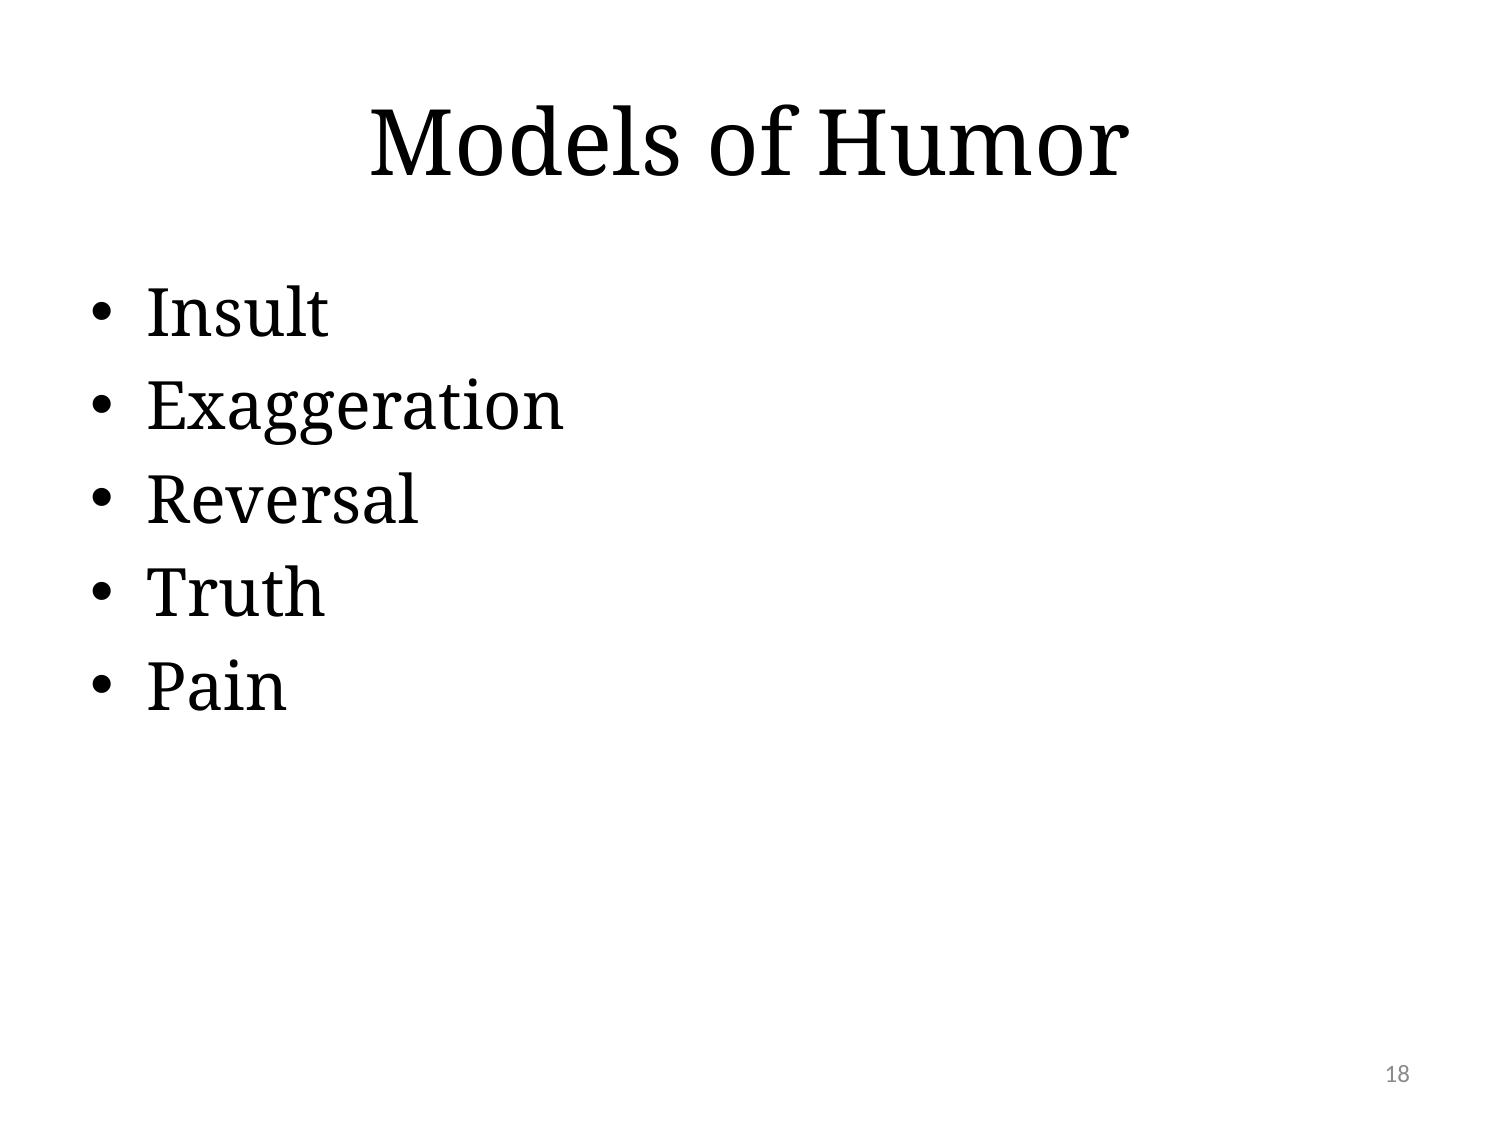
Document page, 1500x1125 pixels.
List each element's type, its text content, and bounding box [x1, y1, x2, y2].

title Models of Humor [75, 45, 1425, 233]
list Insult Exaggeration Reversal Truth Pain [75, 262, 1425, 1005]
slide_number 18 [1074, 1042, 1425, 1103]
